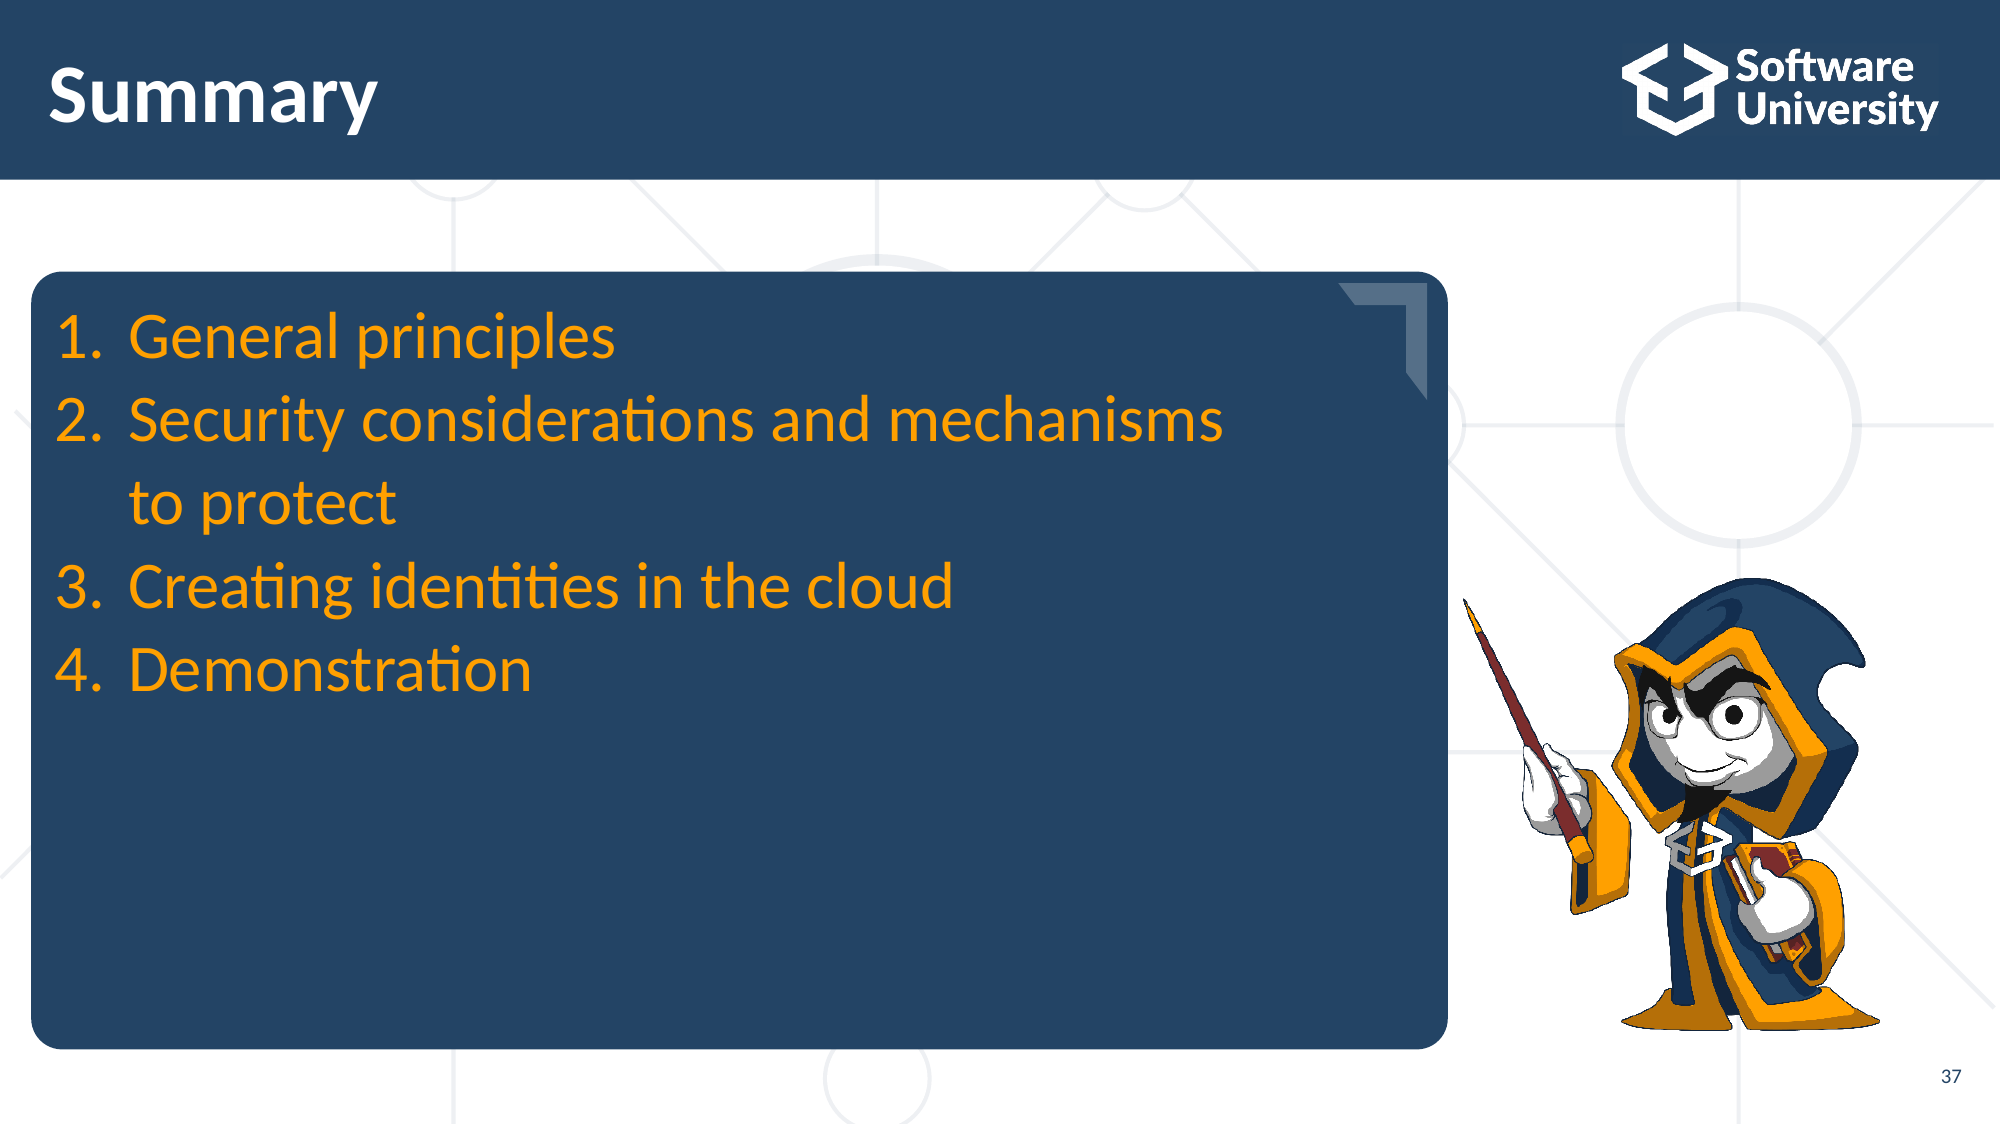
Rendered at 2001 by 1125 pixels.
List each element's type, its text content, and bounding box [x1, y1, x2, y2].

title Summary [31, 16, 1591, 162]
slide_number 37 [1897, 1049, 1968, 1101]
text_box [30, 271, 1449, 1050]
picture [1622, 43, 1939, 136]
picture [1447, 537, 1921, 1050]
